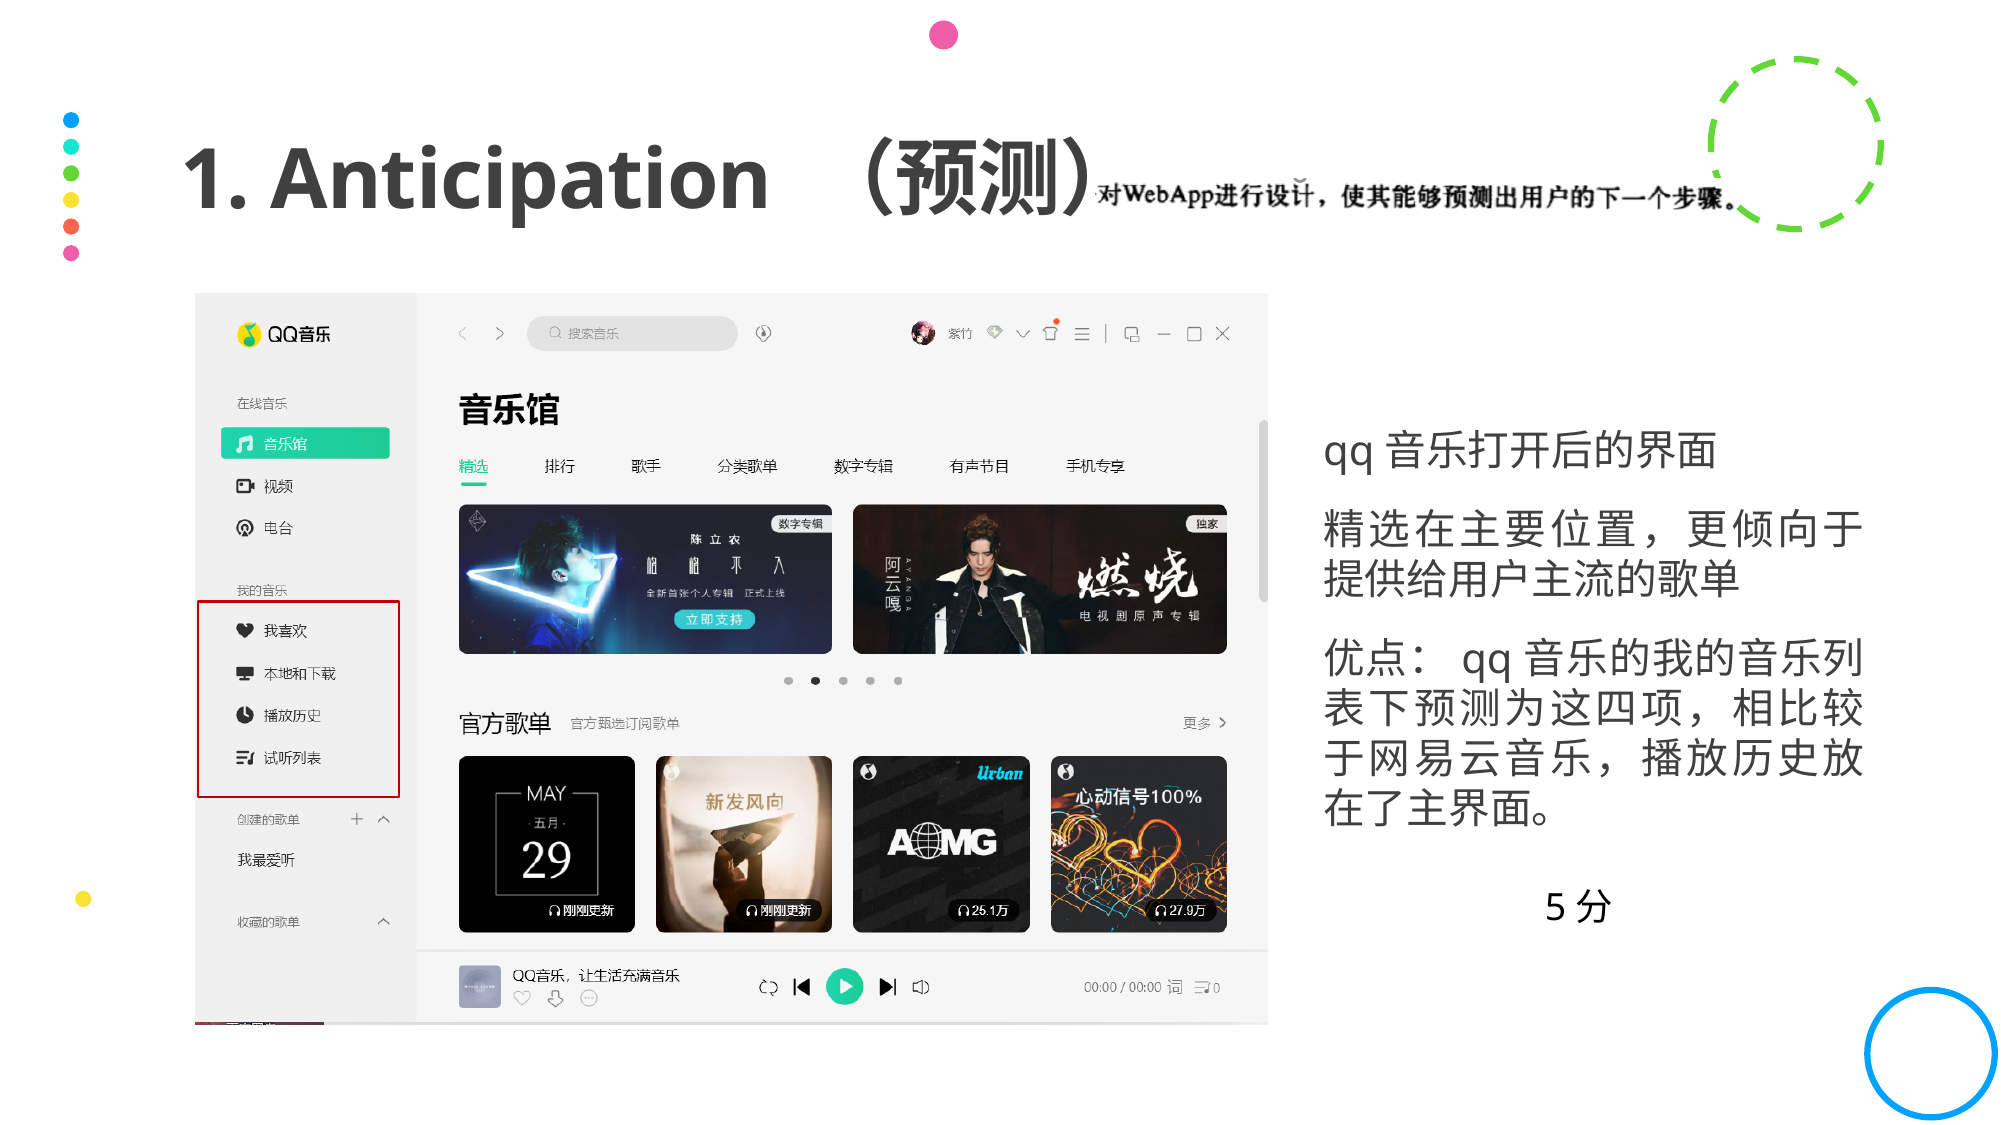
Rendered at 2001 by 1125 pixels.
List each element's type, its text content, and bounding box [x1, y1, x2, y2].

text_box 5分 [1529, 875, 1984, 936]
picture [194, 293, 1268, 1026]
picture [1094, 178, 1736, 217]
title 1. Anticipation （预测） [180, 69, 1830, 294]
list qq音乐打开后的界面 精选在主要位置，更倾向于提供给用户主流的歌单 优点：qq音乐的我的音乐列表下预测为这四项，相比较于网易云音乐，播放历史放在了主界面。 [1323, 415, 1865, 1031]
